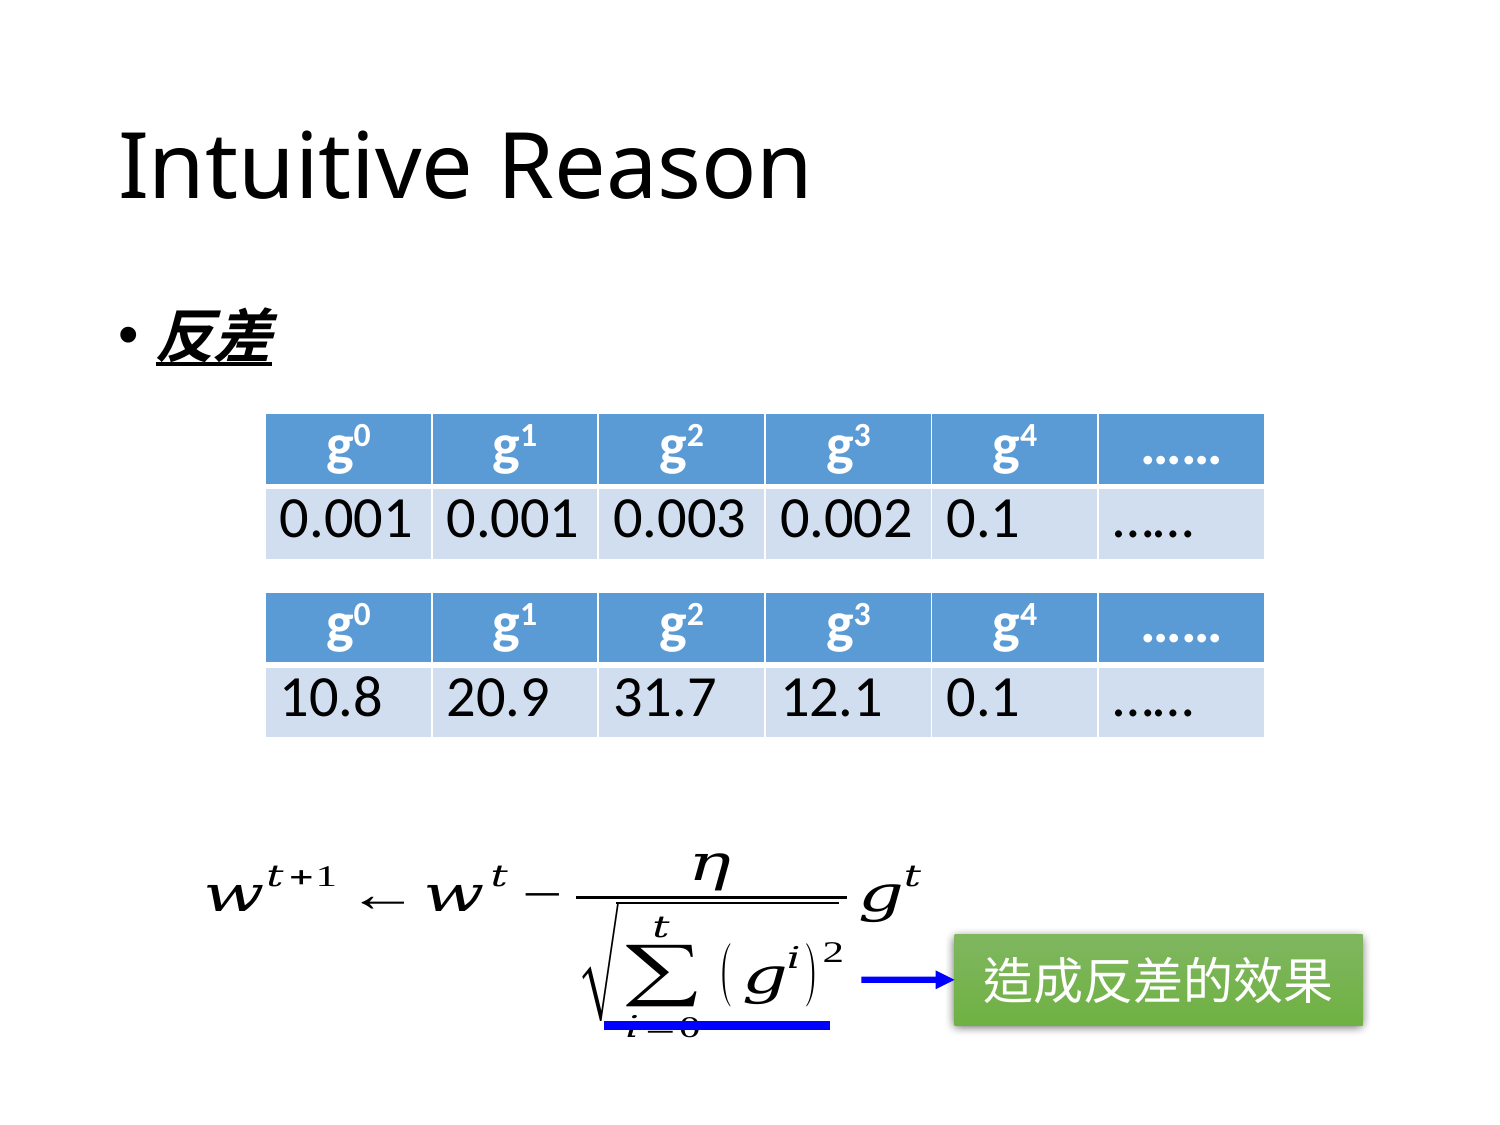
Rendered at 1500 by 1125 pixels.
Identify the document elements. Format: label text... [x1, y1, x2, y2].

table_header g3 [766, 414, 931, 484]
table_header g4 [932, 414, 1097, 484]
table_cell 0.001 [433, 489, 597, 559]
title Intuitive Reason [103, 59, 1397, 278]
table_cell 31.7 [599, 668, 764, 737]
table_header g2 [599, 414, 764, 484]
table_cell 20.9 [433, 668, 597, 737]
table_cell …… [1099, 489, 1264, 559]
table_cell 0.001 [266, 489, 431, 559]
table_header g1 [433, 593, 597, 662]
table_cell 0.003 [599, 489, 764, 559]
table_header g0 [266, 593, 431, 662]
table_header g1 [433, 414, 597, 484]
table_cell 12.1 [766, 668, 931, 737]
table_header …… [1099, 414, 1264, 484]
table_header g0 [266, 414, 431, 484]
table_header g3 [766, 593, 931, 662]
table_header g4 [932, 593, 1097, 662]
table_header …… [1099, 593, 1264, 662]
table_cell 0.1 [932, 668, 1097, 737]
table_cell 0.1 [932, 489, 1097, 559]
table_header g2 [599, 593, 764, 662]
table_cell 10.8 [266, 668, 431, 737]
table_cell 0.002 [766, 489, 931, 559]
list 反差 [103, 299, 1397, 1014]
table_cell …… [1099, 668, 1264, 737]
text_box 造成反差的效果 [954, 934, 1363, 1026]
